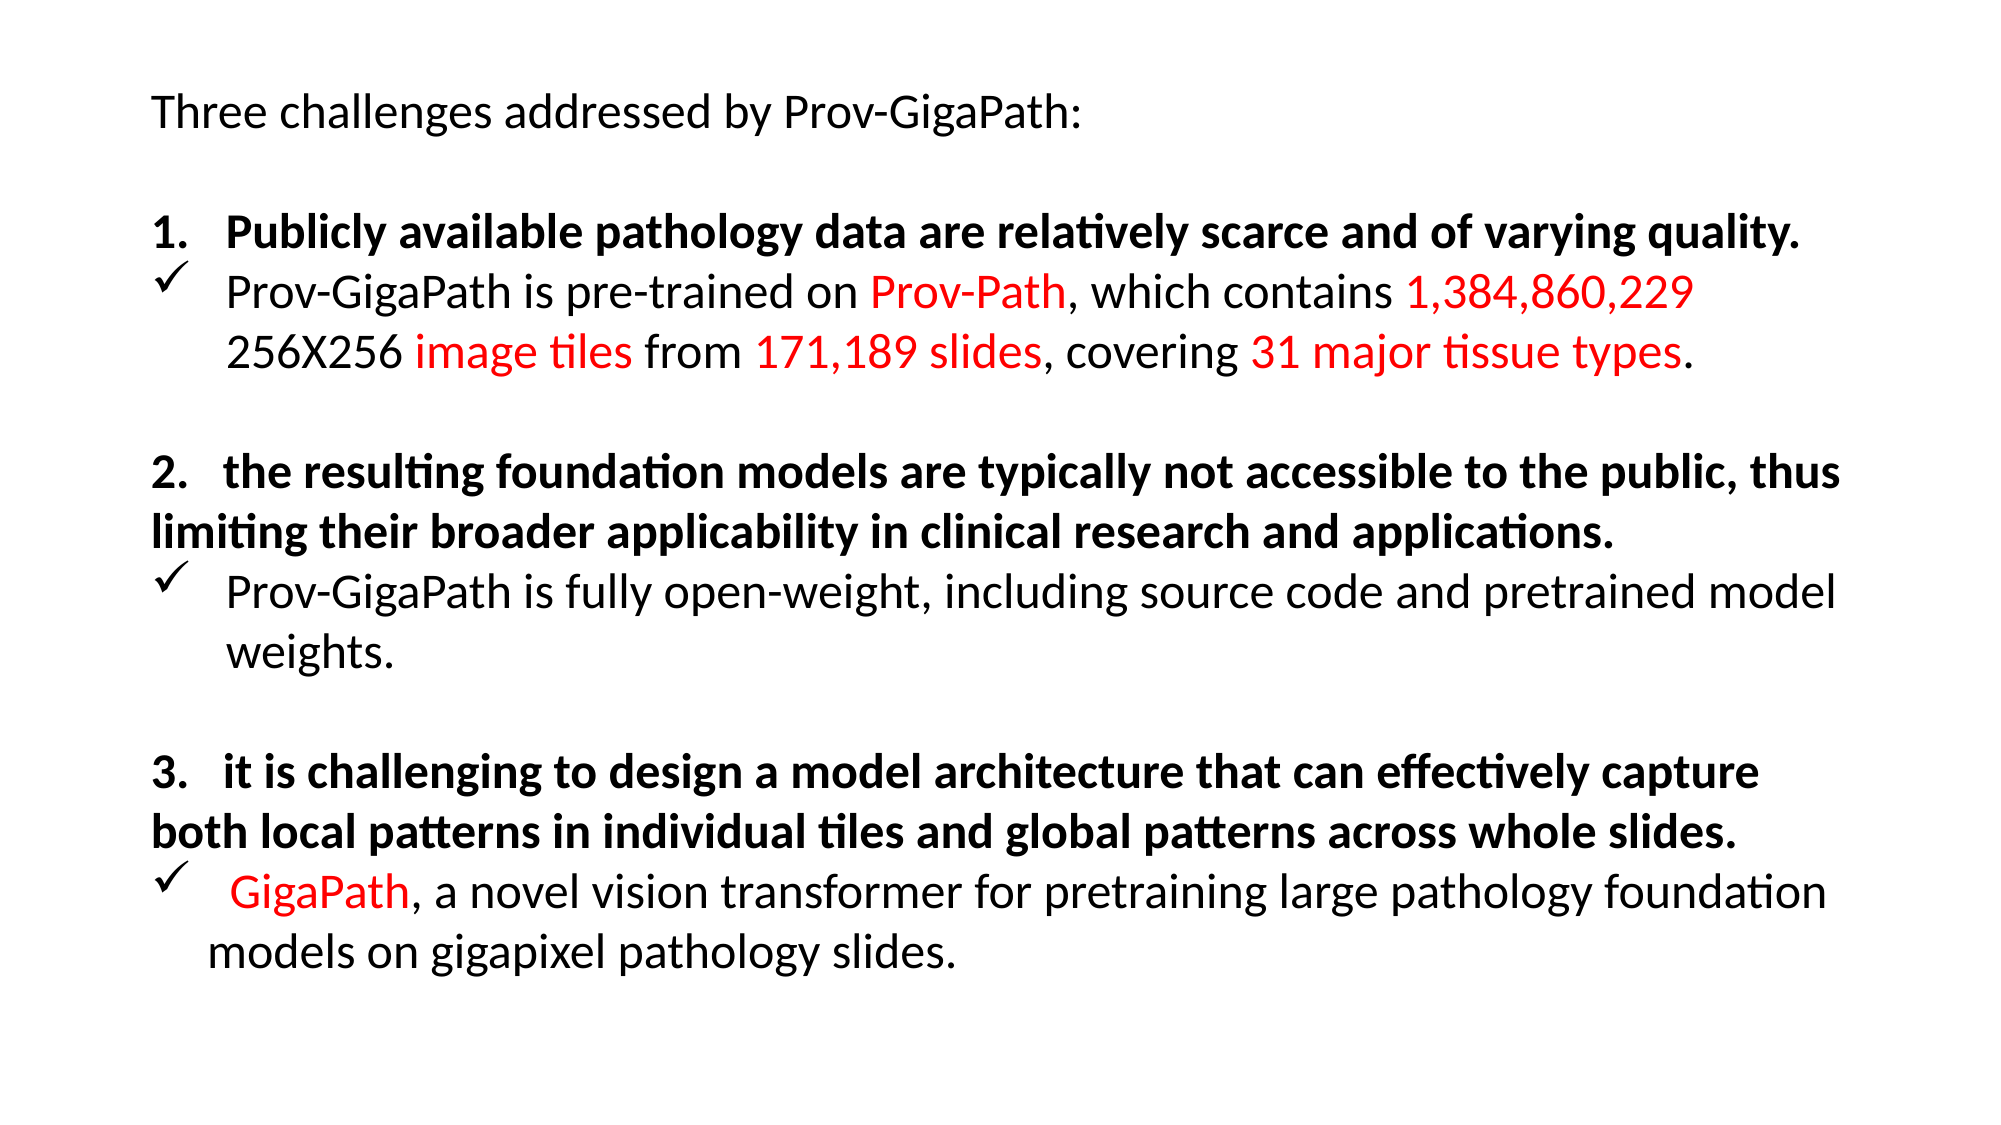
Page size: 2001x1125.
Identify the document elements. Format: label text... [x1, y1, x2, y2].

text_box Three challenges addressed by Prov-GigaPath: Publicly available pathology data are relatively scarce and of varying quality. Prov-GigaPath is pre-trained on Prov-Path, which contains 1,384,860,229 256X256 image tiles from 171,189 slides, covering 31 major tissue types. 2. the resulting foundation models are typically not accessible to the public, thus limiting their broader applicability in clinical research and applications. Prov-GigaPath is fully open-weight, including source code and pretrained model weights. 3. it is challenging to design a model architecture that can effectively capture both local patterns in individual tiles and global patterns across whole slides. GigaPath, a novel vision transformer for pretraining large pathology foundation models on gigapixel pathology slides. [136, 70, 1868, 1046]
